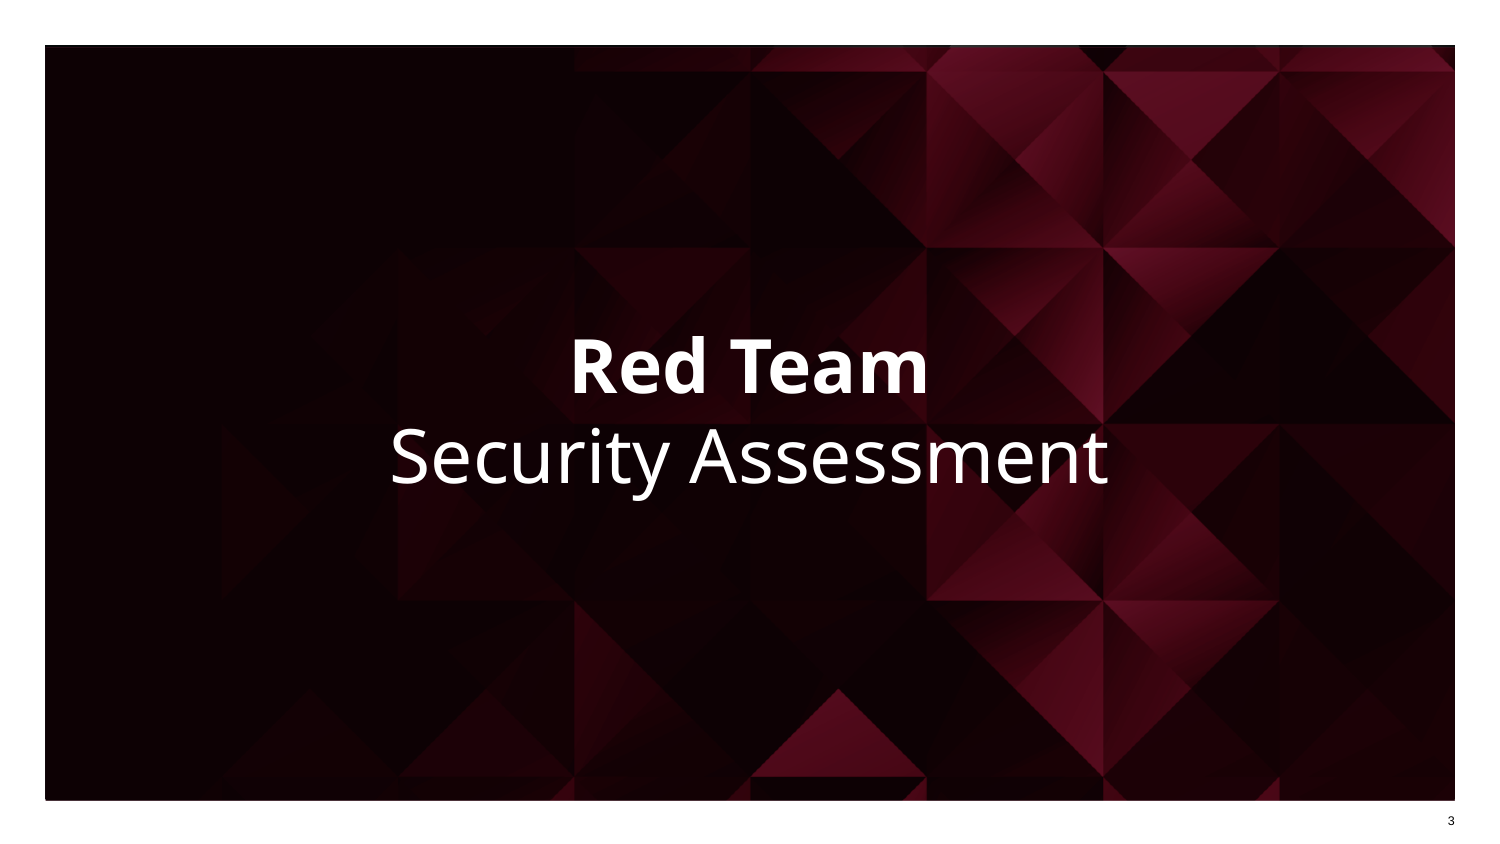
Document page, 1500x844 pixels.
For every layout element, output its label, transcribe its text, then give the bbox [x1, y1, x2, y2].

text_box ‹#› [1411, 813, 1455, 831]
picture [44, 45, 1456, 802]
